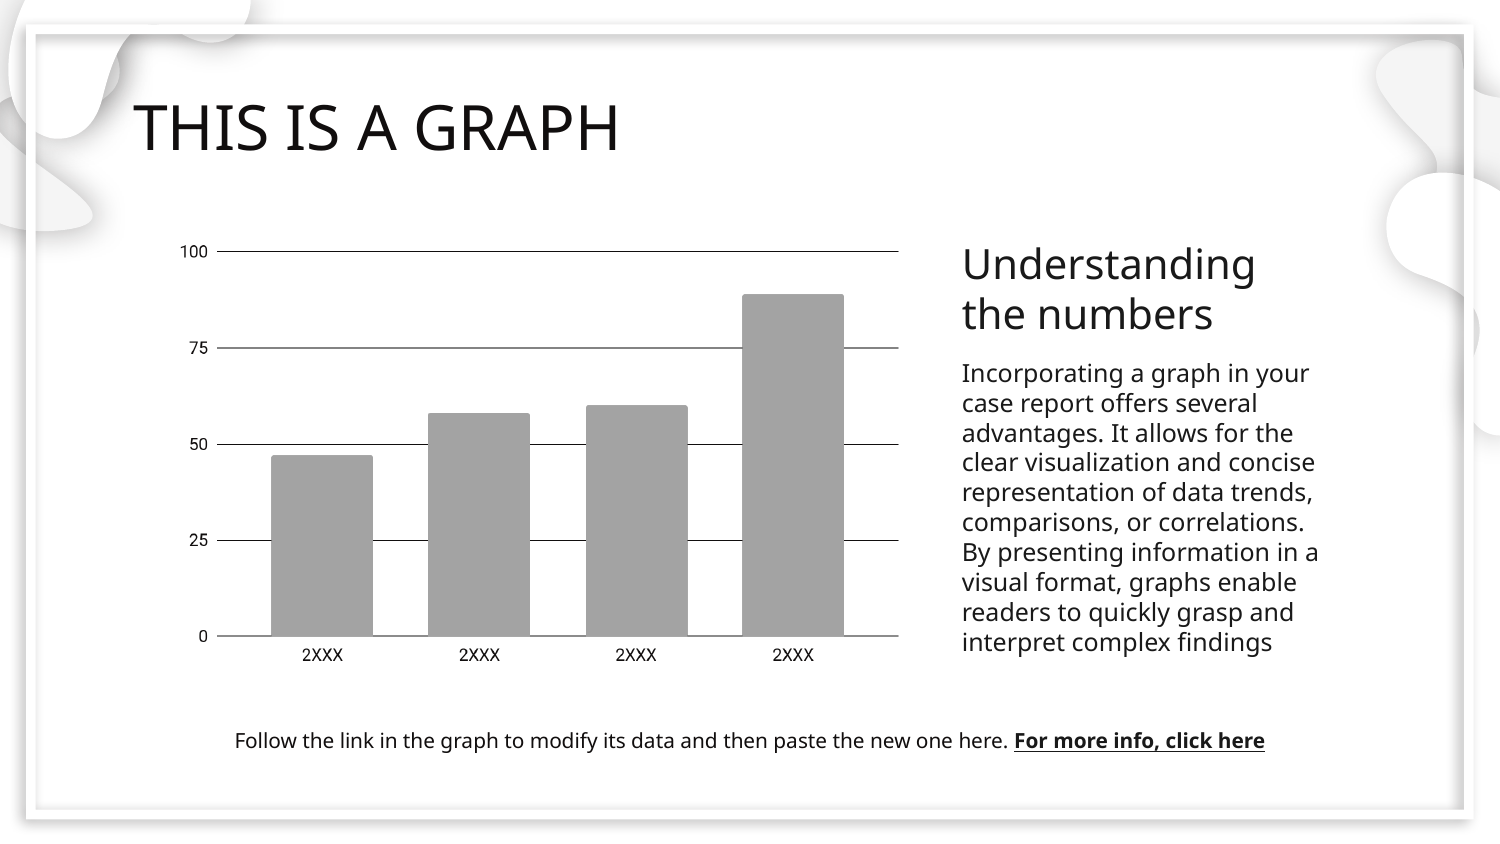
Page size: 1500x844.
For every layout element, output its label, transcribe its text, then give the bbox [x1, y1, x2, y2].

text_box Understanding the numbers [946, 218, 1344, 342]
title THIS IS A GRAPH [118, 72, 1382, 167]
picture [156, 218, 922, 689]
text_box Incorporating a graph in your case report offers several advantages. It allows for the clear visualization and concise representation of data trends, comparisons, or correlations. By presenting information in a visual format, graphs enable readers to quickly grasp and interpret complex findings [946, 342, 1344, 684]
text_box Follow the link in the graph to modify its data and then paste the new one here. For more info, click here [139, 712, 1360, 756]
